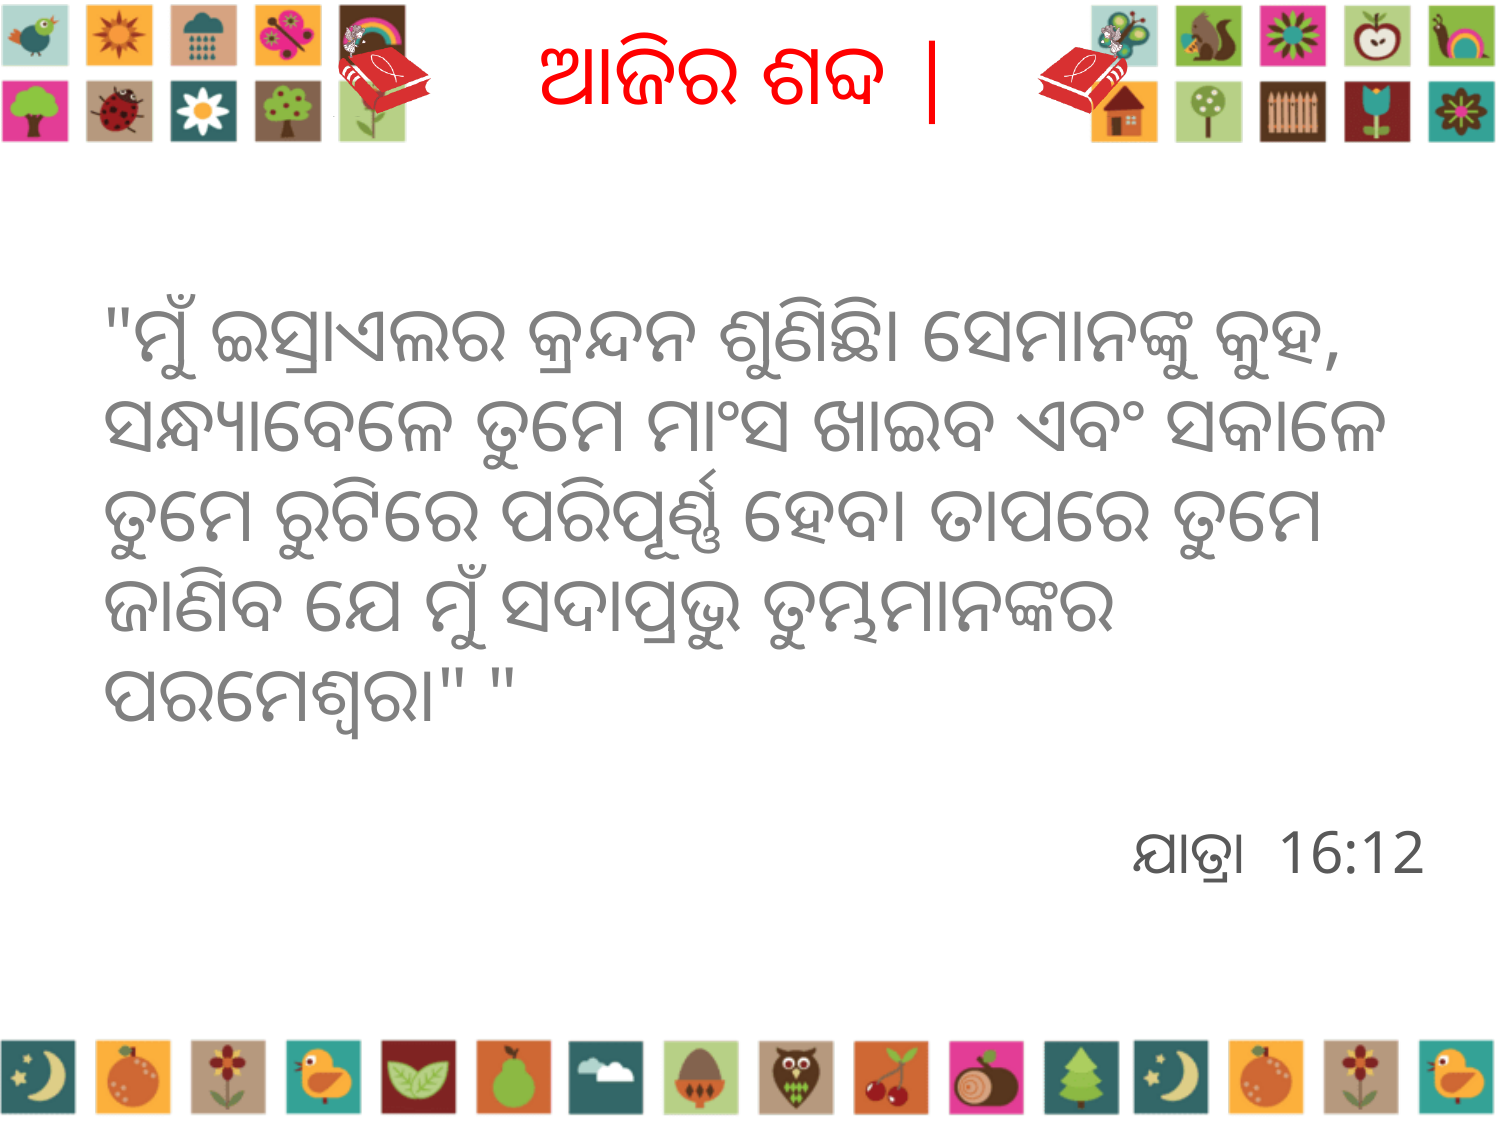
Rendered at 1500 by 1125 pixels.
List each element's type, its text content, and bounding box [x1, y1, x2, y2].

picture [1005, 3, 1500, 150]
text_box "ମୁଁ ଇସ୍ରାଏଲର କ୍ରନ୍ଦନ ଶୁଣିଛି। ସେମାନଙ୍କୁ କୁହ, ସନ୍ଧ୍ୟାବେଳେ ତୁମେ ମାଂସ ଖାଇବ ଏବଂ ସକାଳେ ତୁମେ ରୁଟିରେ ପରିପୂର୍ଣ୍ଣ ହେବ। ତାପରେ ତୁମେ ଜାଣିବ ଯେ ମୁଁ ସଦାପ୍ରଭୁ ତୁମ୍ଭମାନଙ୍କର ପରମେଶ୍ୱର।" " [88, 278, 1436, 744]
picture [0, 3, 463, 150]
text_box ଆଜିର ଶବ୍ଦ | [425, 13, 1078, 129]
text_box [0, 1028, 1500, 1118]
text_box ଯାତ୍ରା 16:12 [808, 807, 1441, 893]
